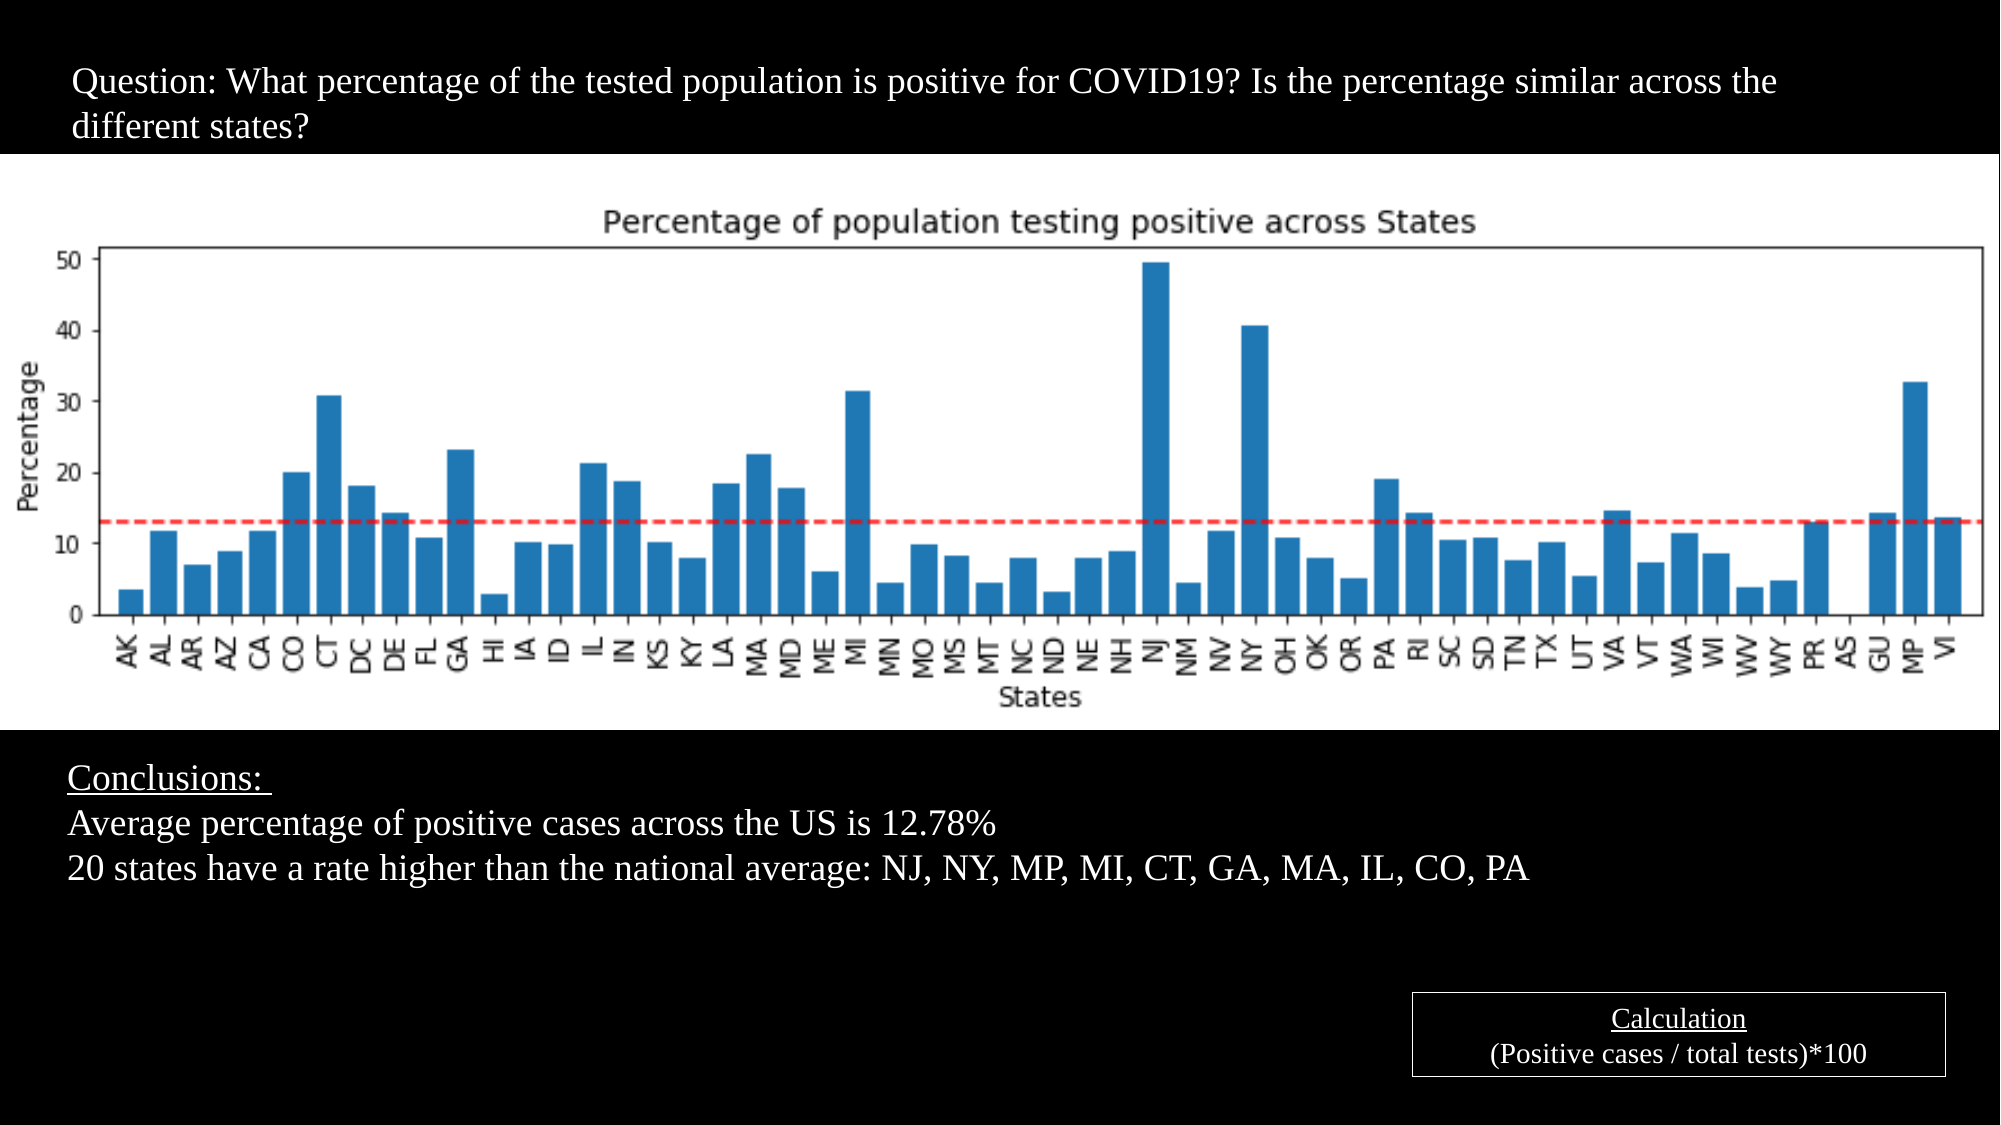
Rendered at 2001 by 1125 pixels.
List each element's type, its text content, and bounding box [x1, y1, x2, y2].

picture [0, 193, 1998, 730]
text_box Conclusions: Average percentage of positive cases across the US is 12.78% 20 states have a rate higher than the national average: NJ, NY, MP, MI, CT, GA, MA, IL, CO, PA [52, 730, 1946, 941]
text_box Question: What percentage of the tested population is positive for COVID19? Is the percentage similar across the different states? [56, 49, 1843, 154]
text_box [0, 154, 1999, 730]
text_box Calculation (Positive cases / total tests)*100 [1412, 992, 1946, 1077]
